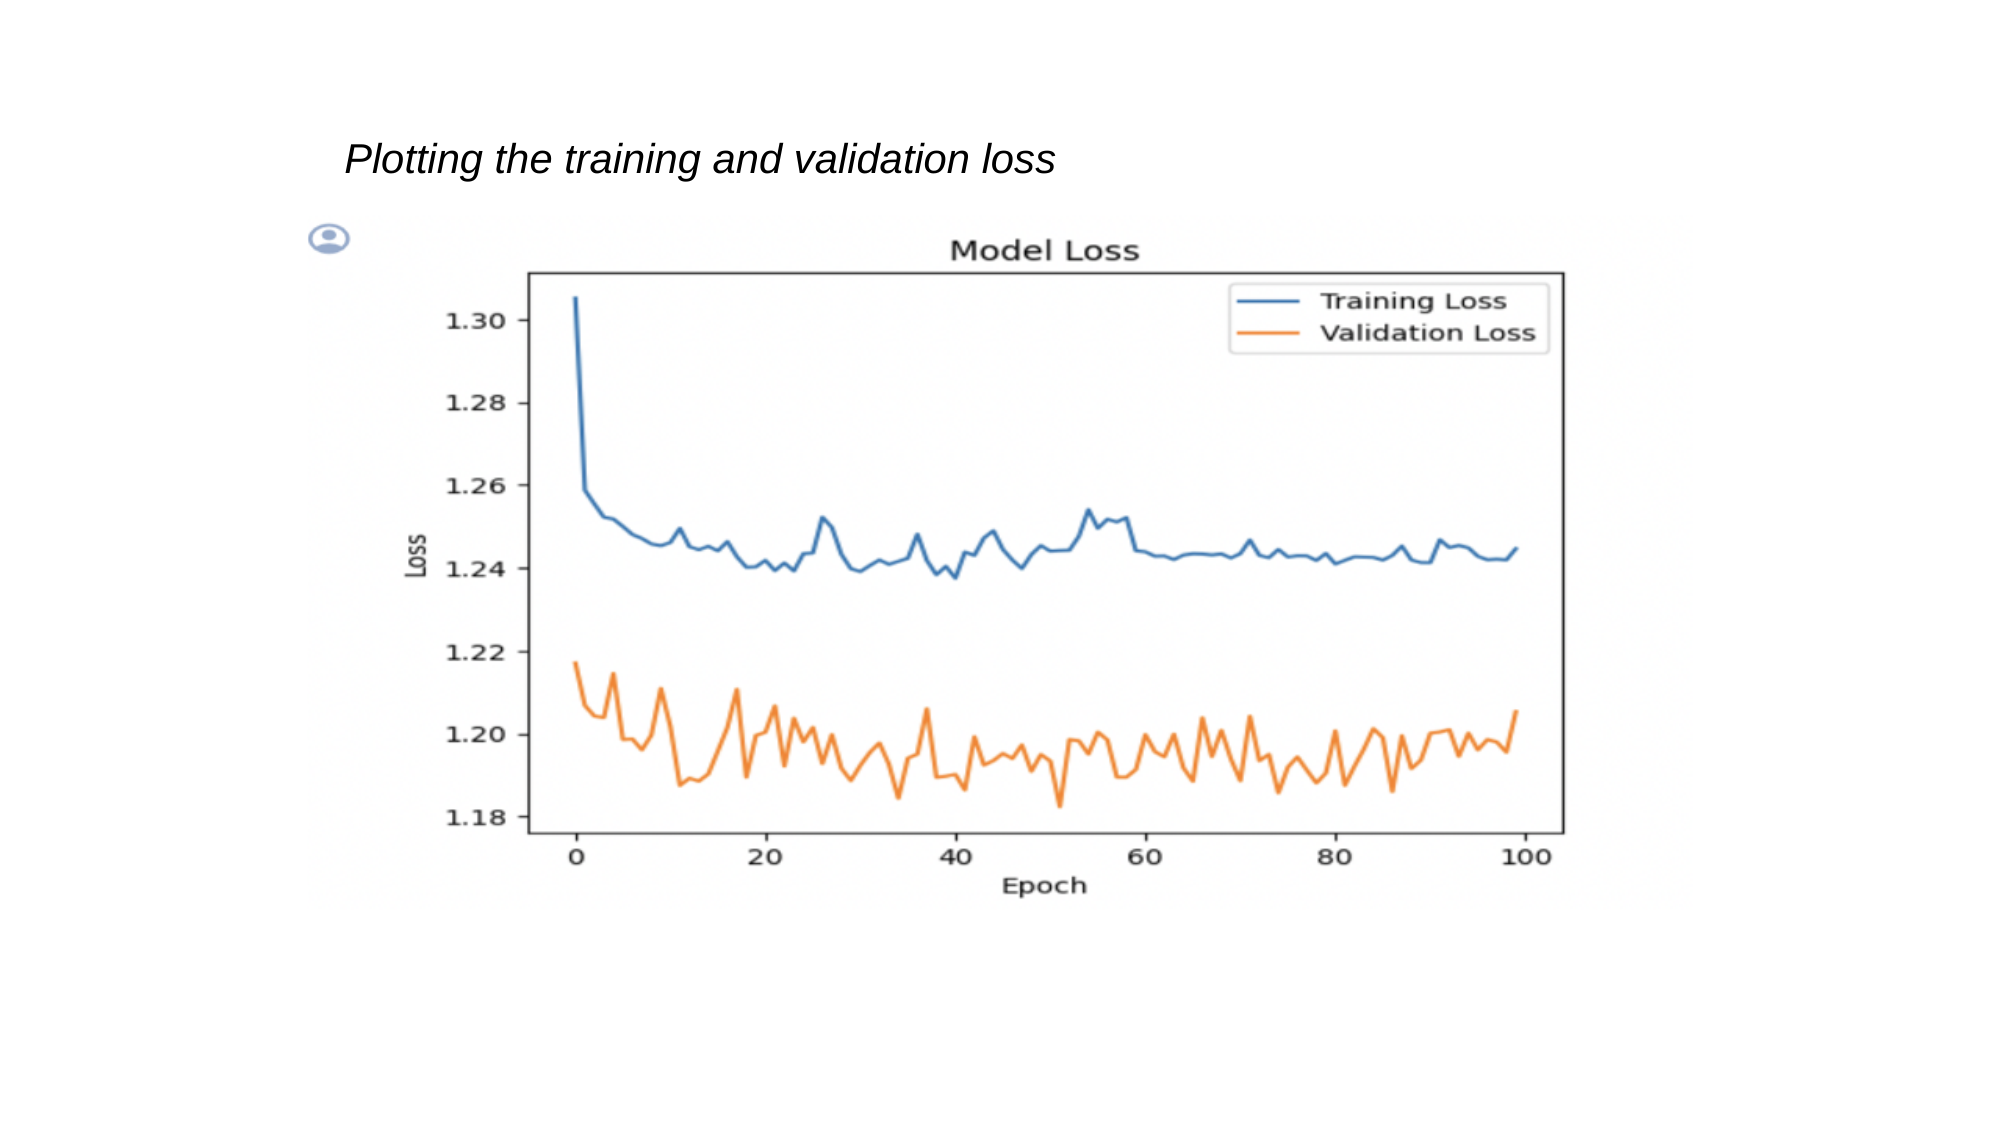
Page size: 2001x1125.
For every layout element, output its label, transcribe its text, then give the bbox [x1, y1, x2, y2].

picture [307, 215, 1693, 910]
text_box Plotting the training and validation loss [329, 123, 1179, 215]
